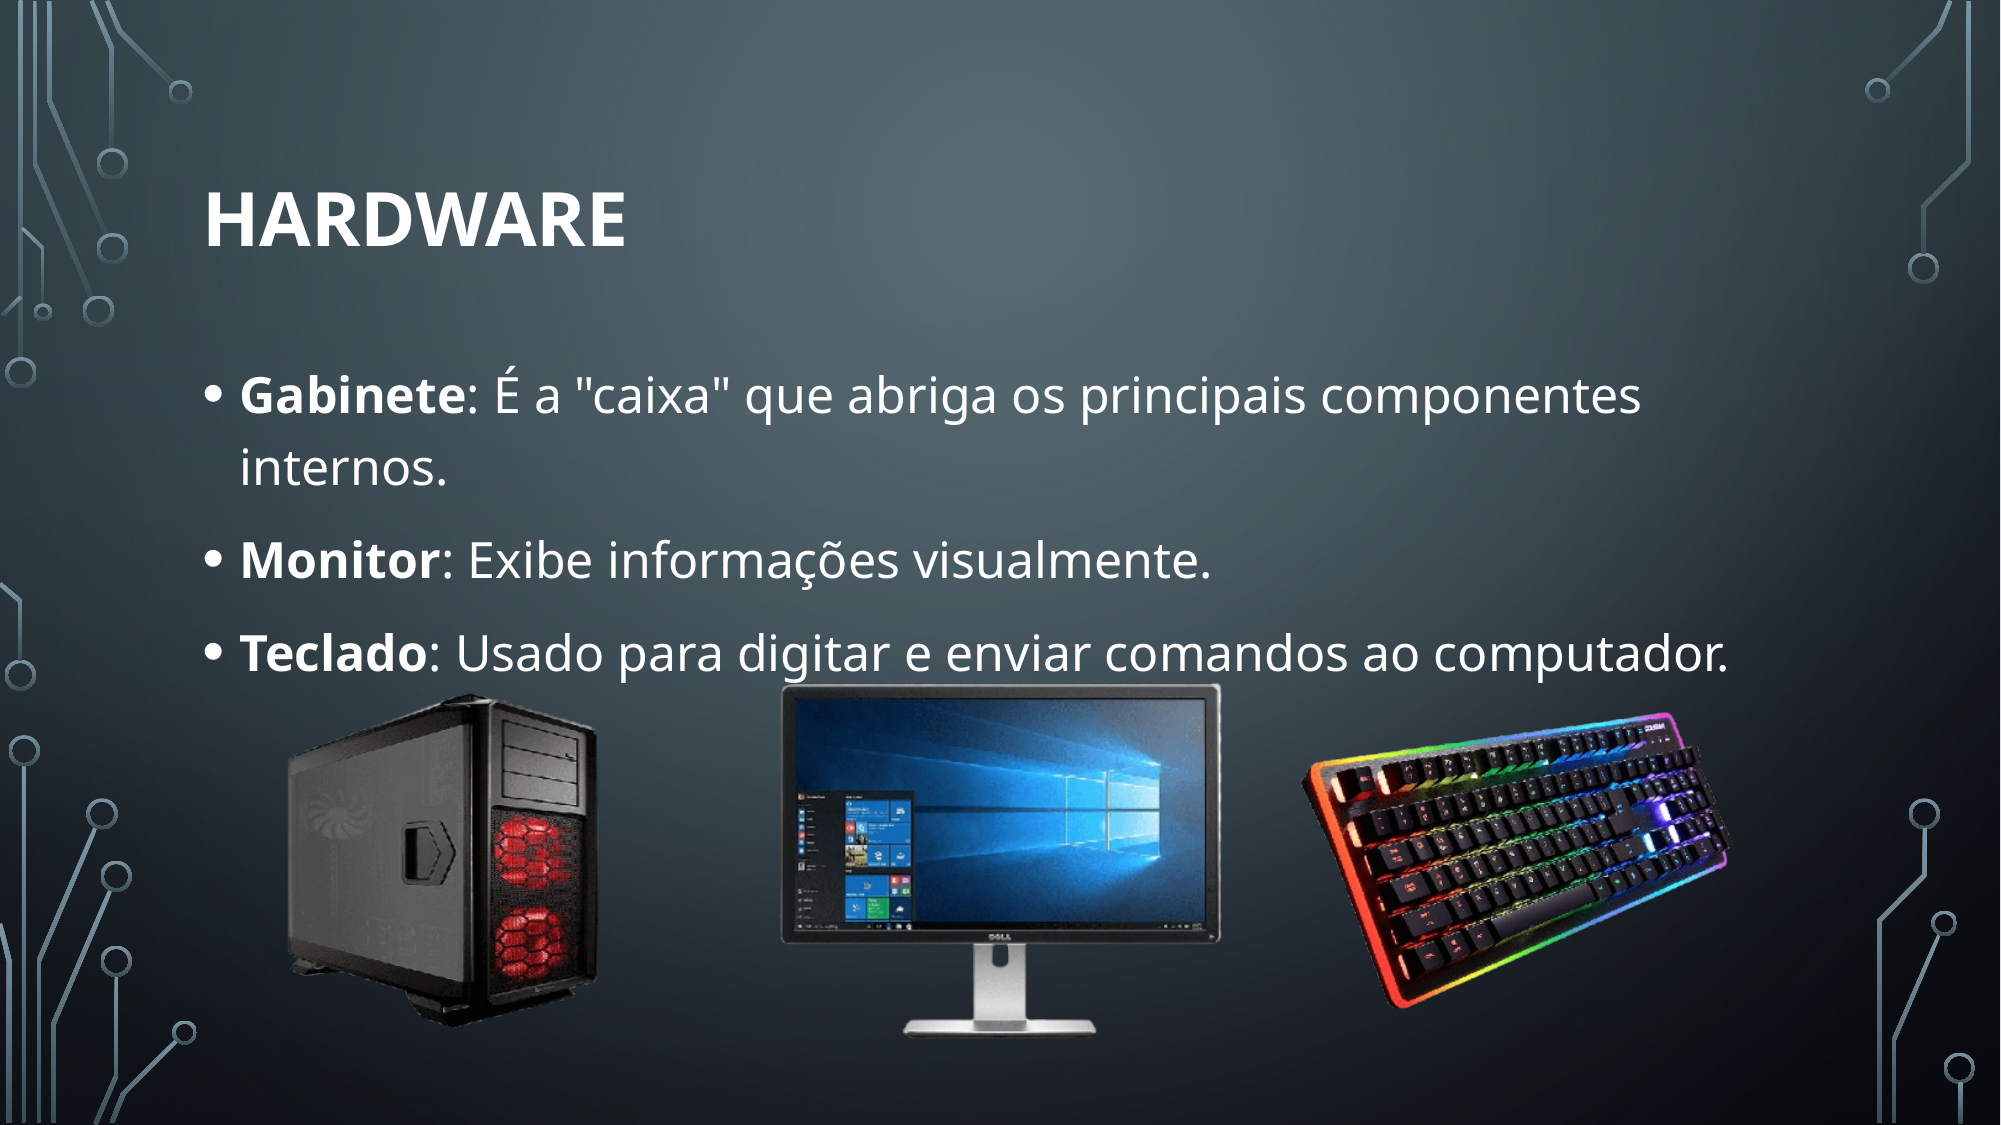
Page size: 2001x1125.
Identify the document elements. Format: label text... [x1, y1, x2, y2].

title Hardware [187, 101, 1813, 343]
list Gabinete: É a "caixa" que abriga os principais componentes internos. Monitor: Exibe informações visualmente. Teclado: Usado para digitar e enviar comandos ao computador. [187, 343, 1813, 925]
picture [32, 634, 1770, 1088]
